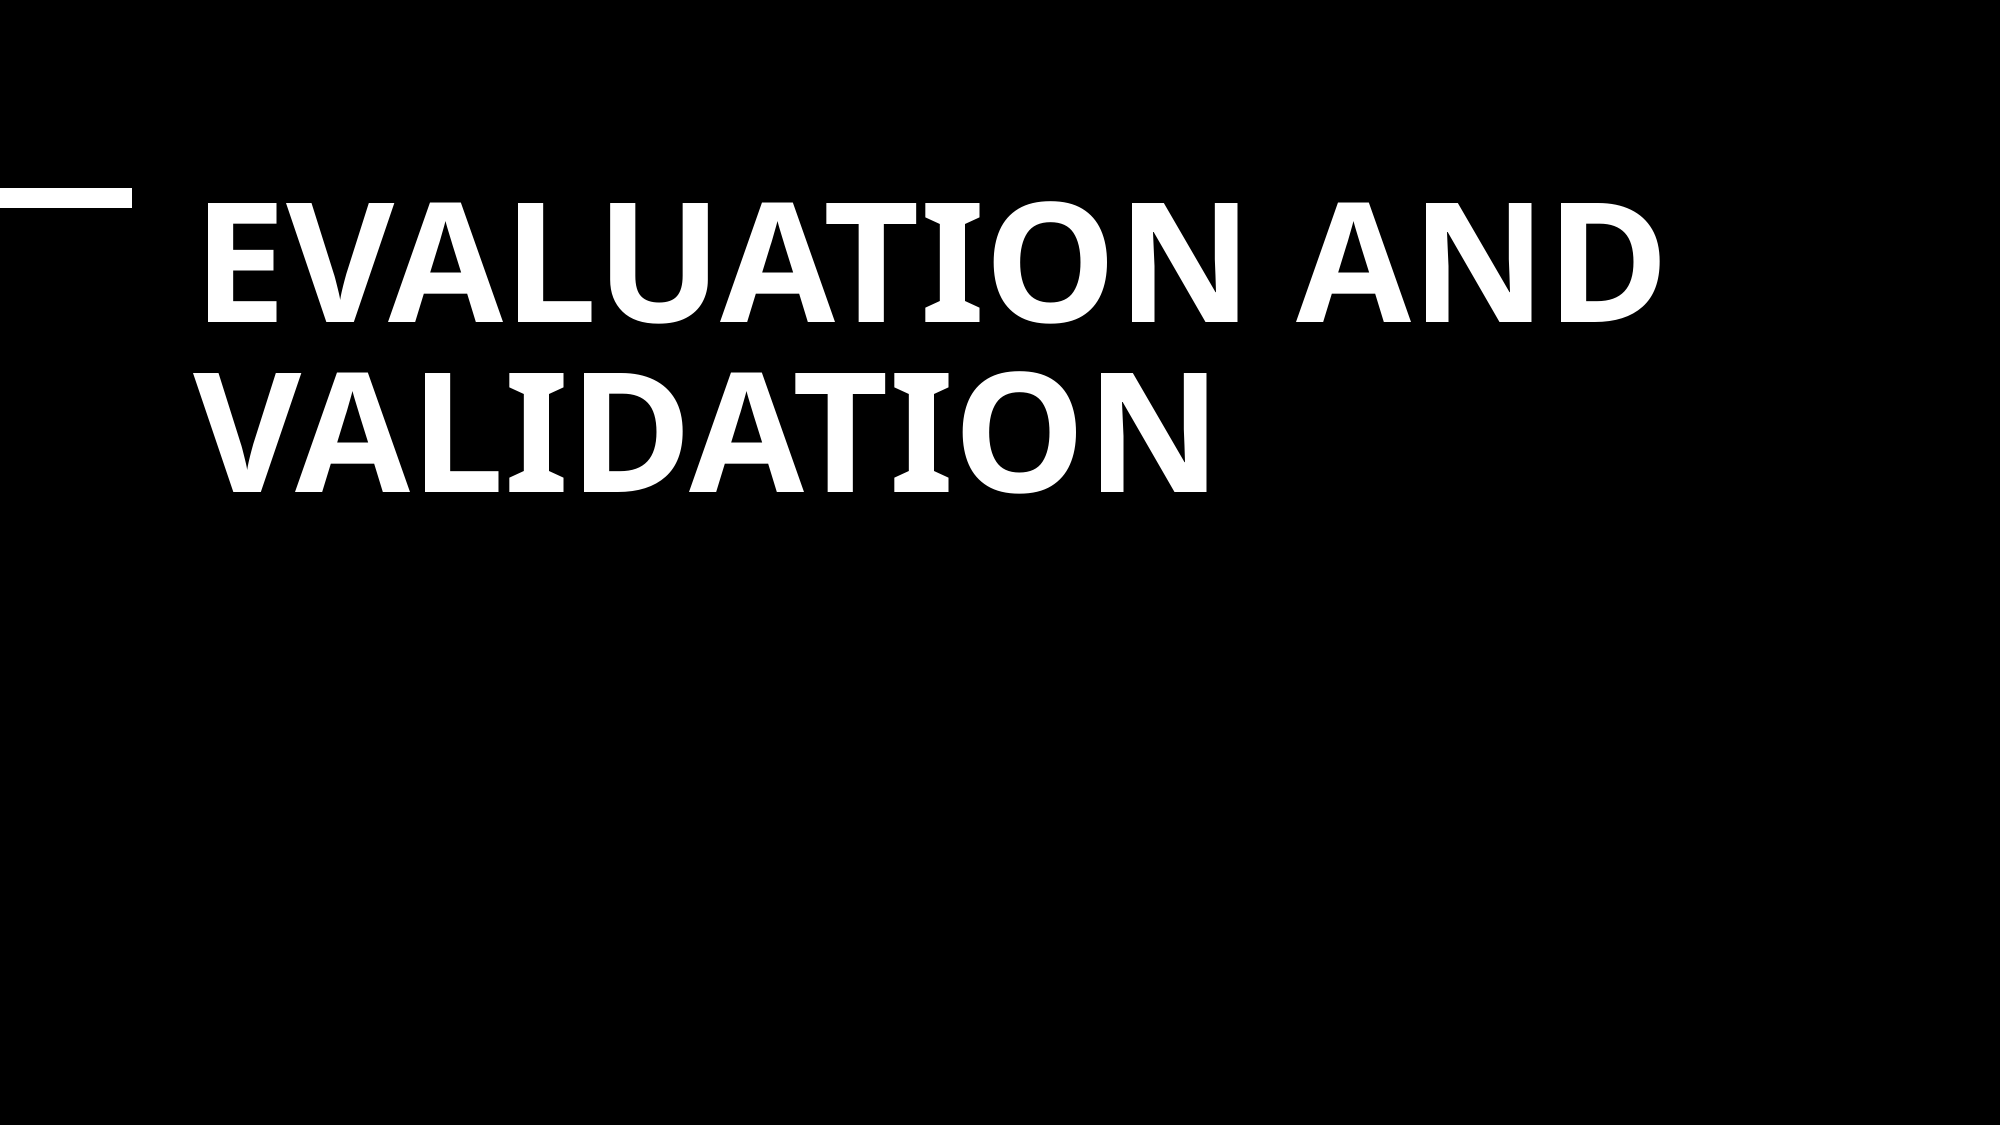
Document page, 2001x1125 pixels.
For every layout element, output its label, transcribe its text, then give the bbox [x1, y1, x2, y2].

title Evaluation and Validation [178, 178, 1825, 1026]
